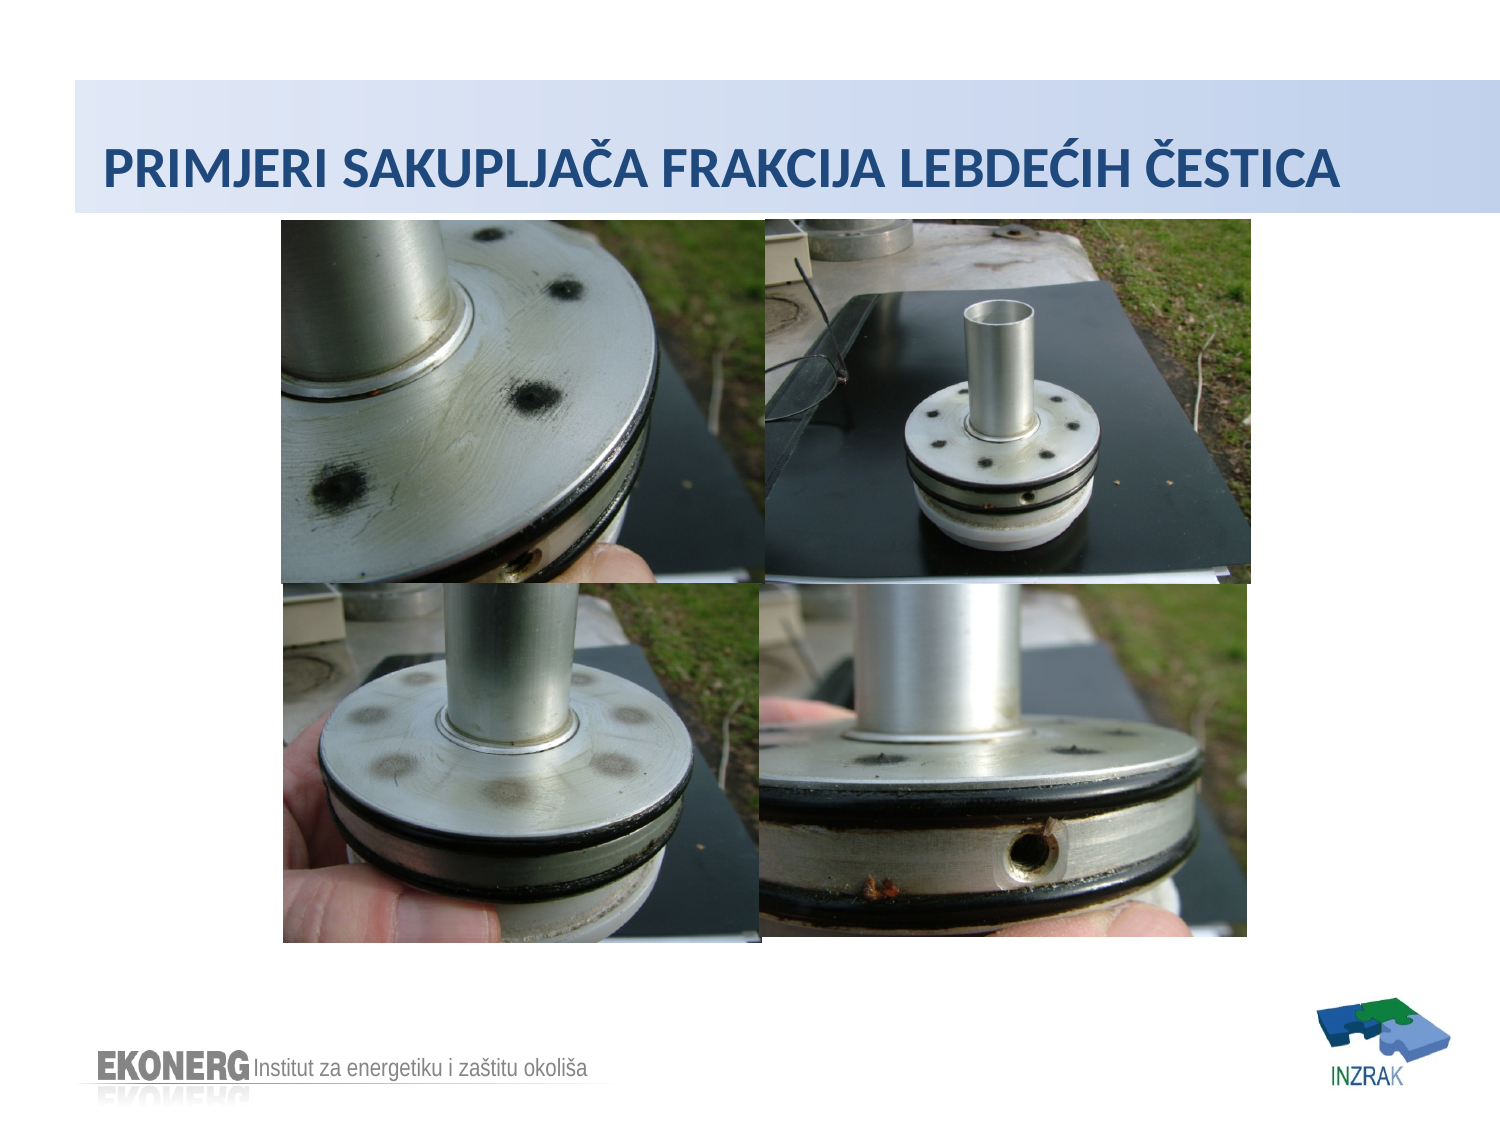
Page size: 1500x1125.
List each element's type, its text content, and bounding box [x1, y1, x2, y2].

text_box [61, 1038, 636, 1112]
picture [281, 218, 1251, 943]
title PRIMJERI SAKUPLJAČA FRAKCIJA LEBDEĆIH ČESTICA [75, 80, 1500, 213]
picture [1315, 996, 1451, 1093]
